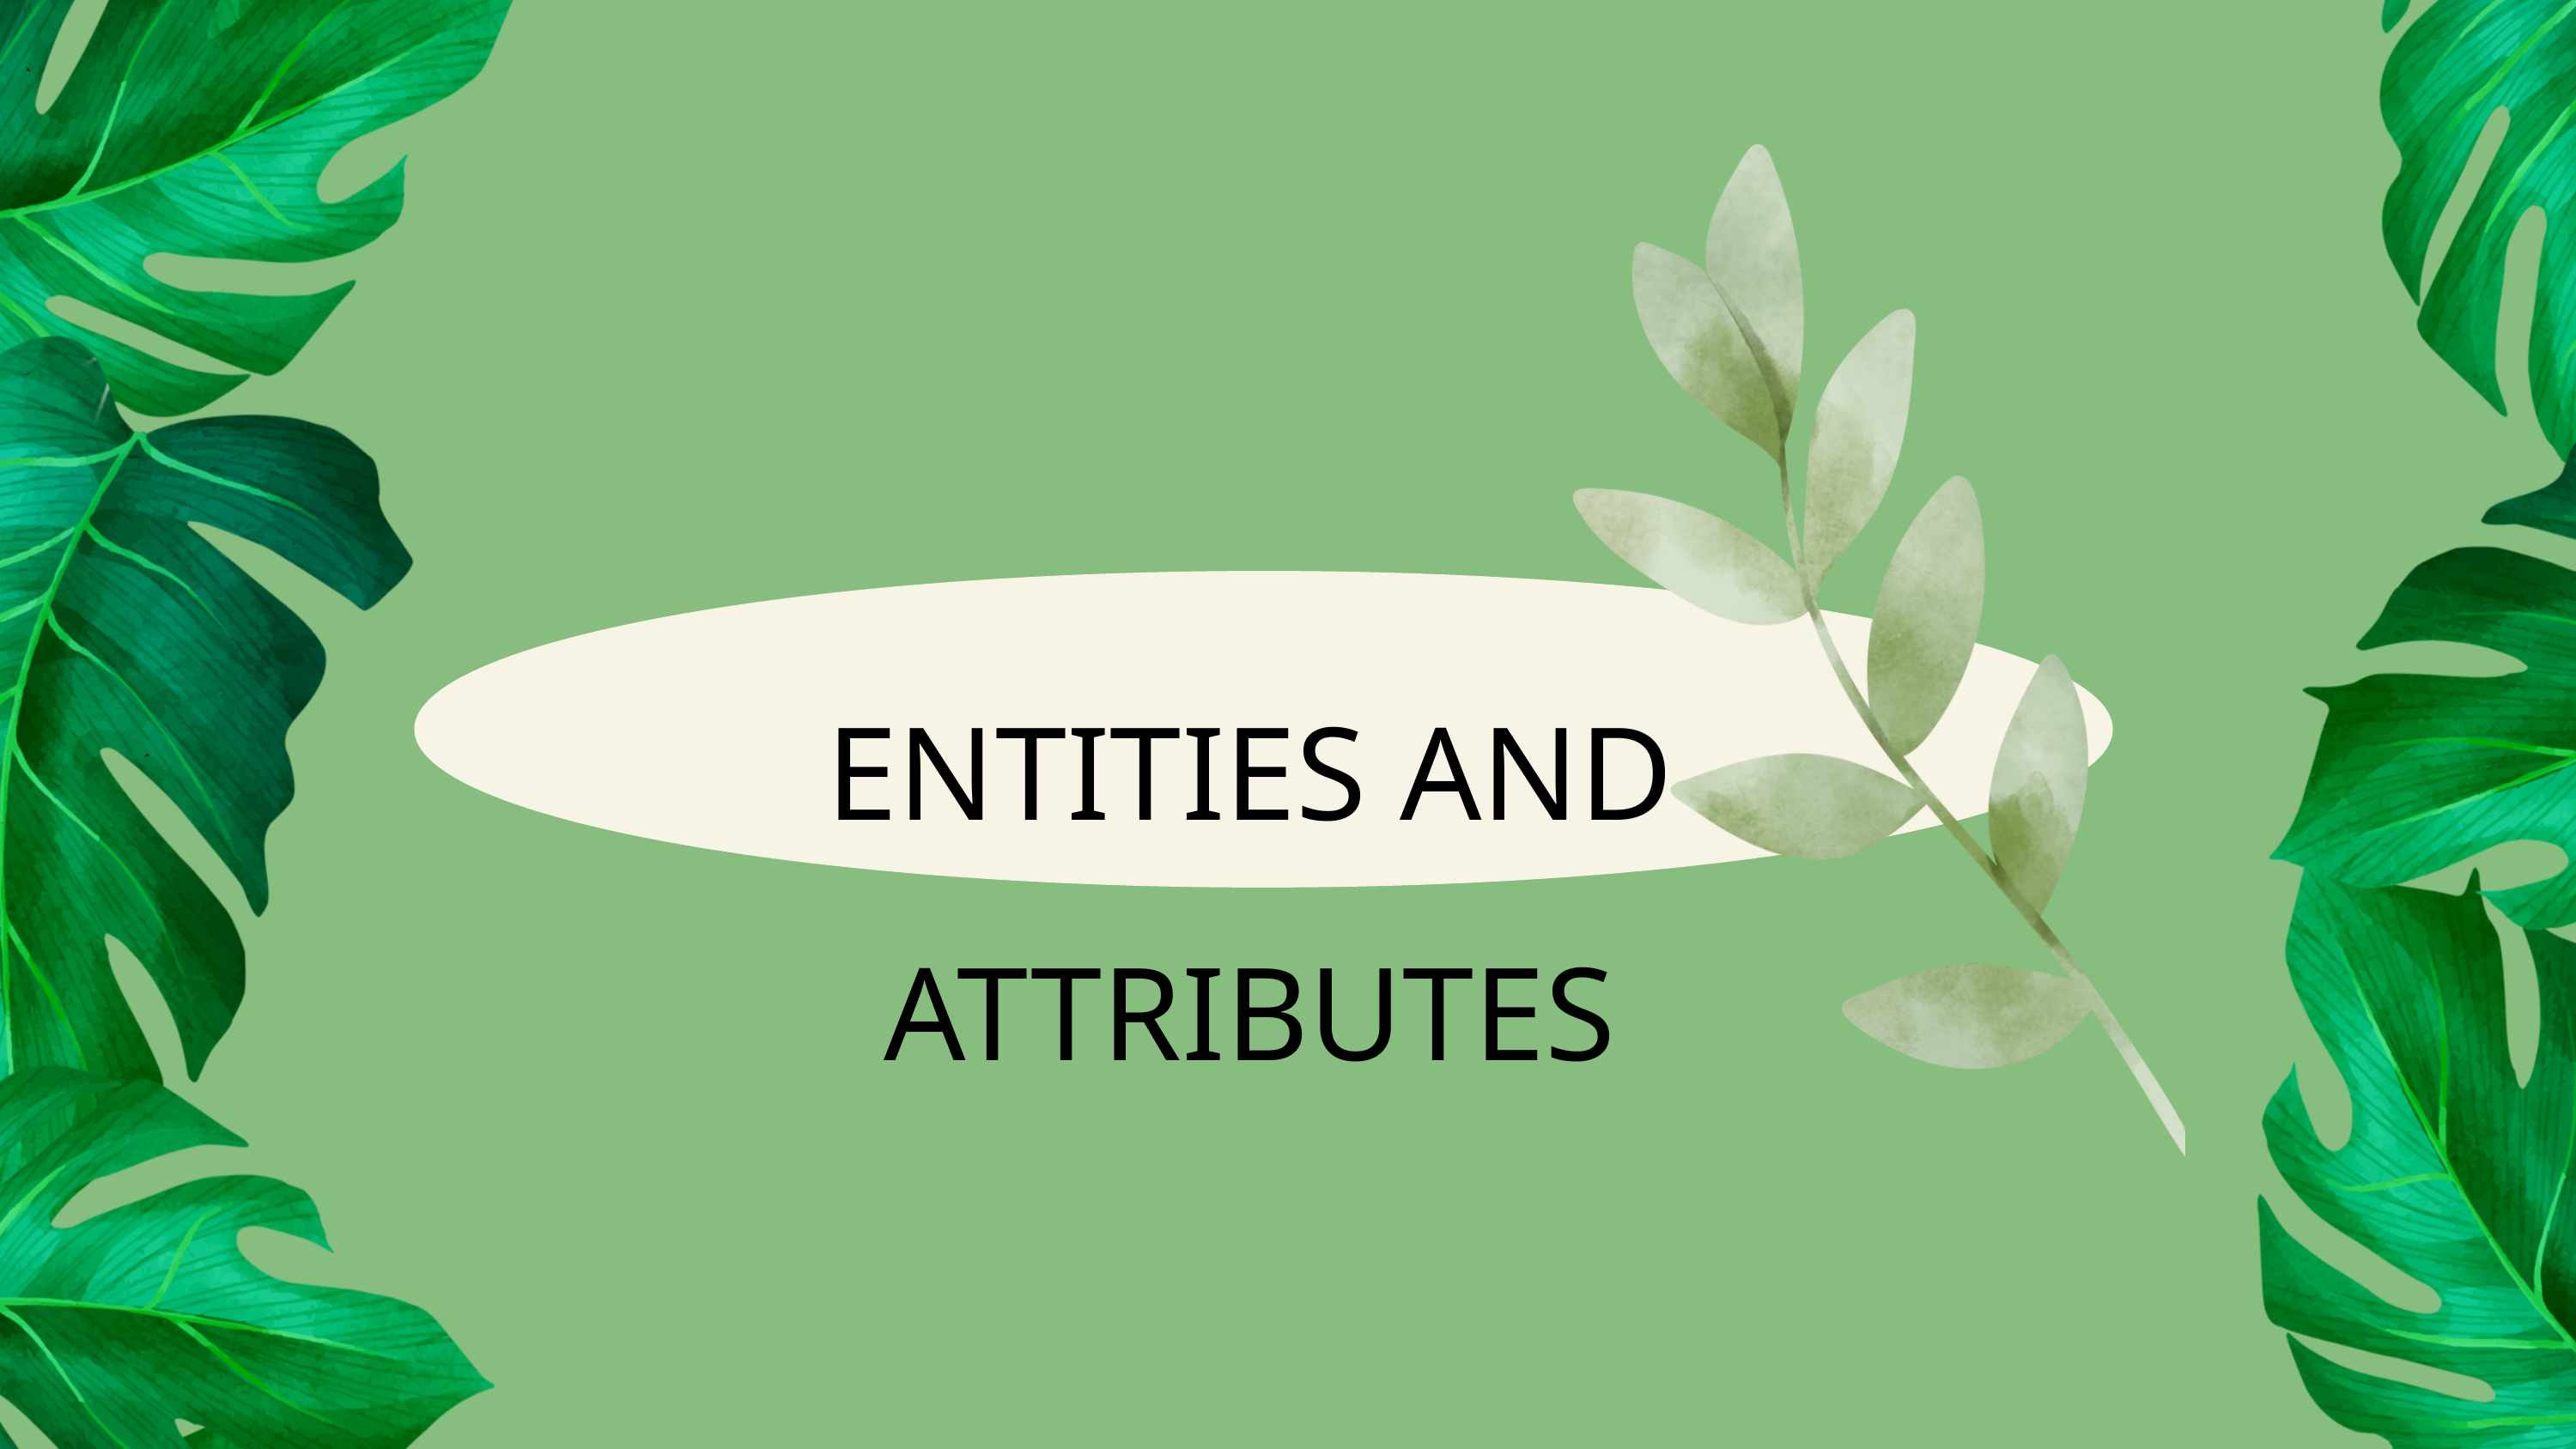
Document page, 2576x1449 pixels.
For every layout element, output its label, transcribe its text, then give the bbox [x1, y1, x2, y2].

text_box ENTITIES AND ATTRIBUTES [444, 897, 2057, 1087]
text_box [0, 0, 2576, 1449]
text_box [1573, 144, 2185, 1157]
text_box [414, 570, 2113, 888]
